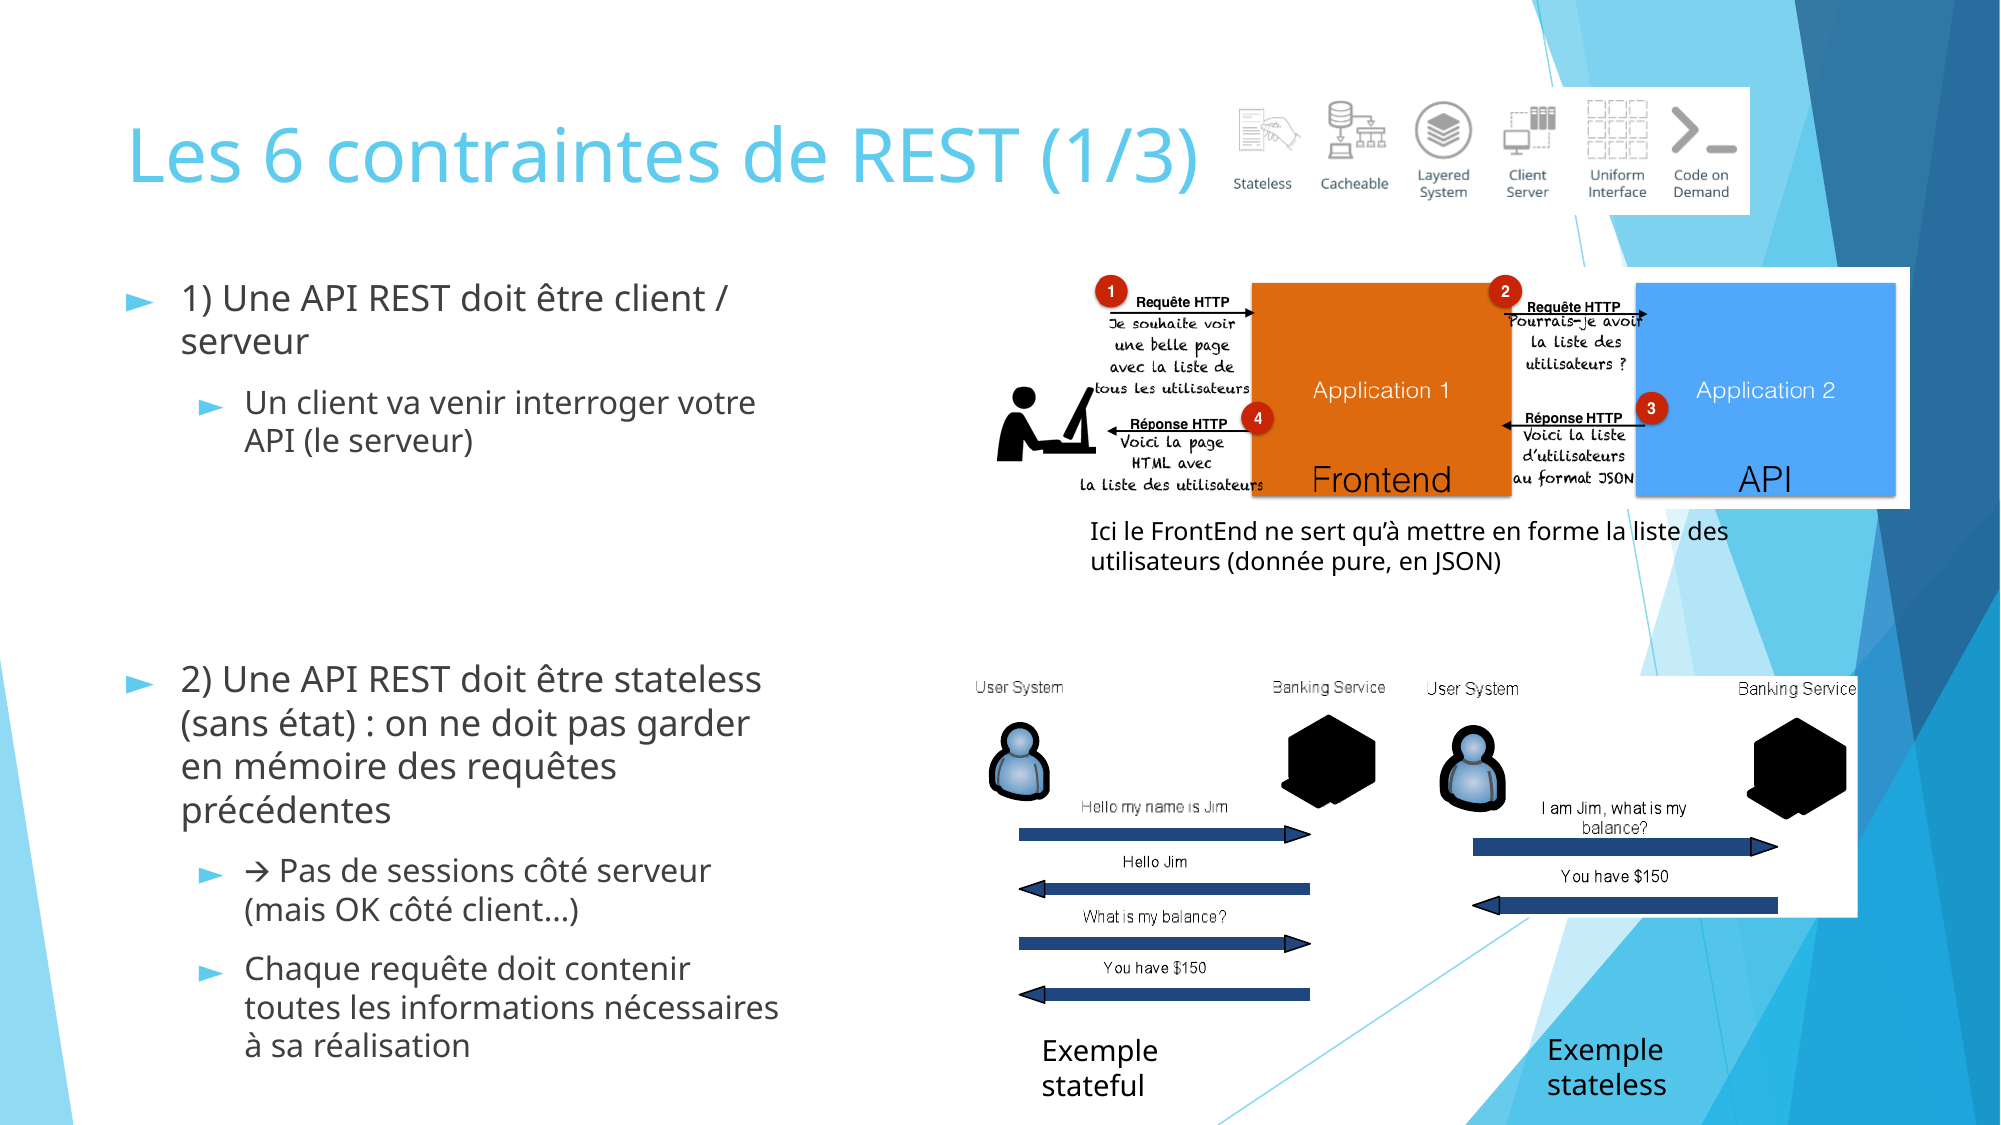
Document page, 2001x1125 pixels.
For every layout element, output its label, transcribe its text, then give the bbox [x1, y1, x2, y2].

picture [991, 266, 1910, 509]
title Les 6 contraintes de REST (1/3) [111, 99, 1522, 317]
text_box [1424, 675, 1858, 918]
picture [1223, 87, 1750, 216]
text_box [973, 675, 1387, 1006]
text_box Exemple stateless [1532, 1023, 1799, 1109]
text_box Ici le FrontEnd ne sert qu’à mettre en forme la liste des utilisateurs (donnée pure, en JSON) [1075, 518, 1839, 584]
list 1) Une API REST doit être client / serveur Un client va venir interroger votre API (le serveur) 2) Une API REST doit être stateless (sans état) : on ne doit pas garder en mémoire des requêtes précédentes 🡪 Pas de sessions côté serveur (mais OK côté client…) Chaque requête doit contenir toutes les informations nécessaires à sa réalisation [111, 267, 806, 1075]
text_box Exemple stateful [1026, 1024, 1280, 1110]
